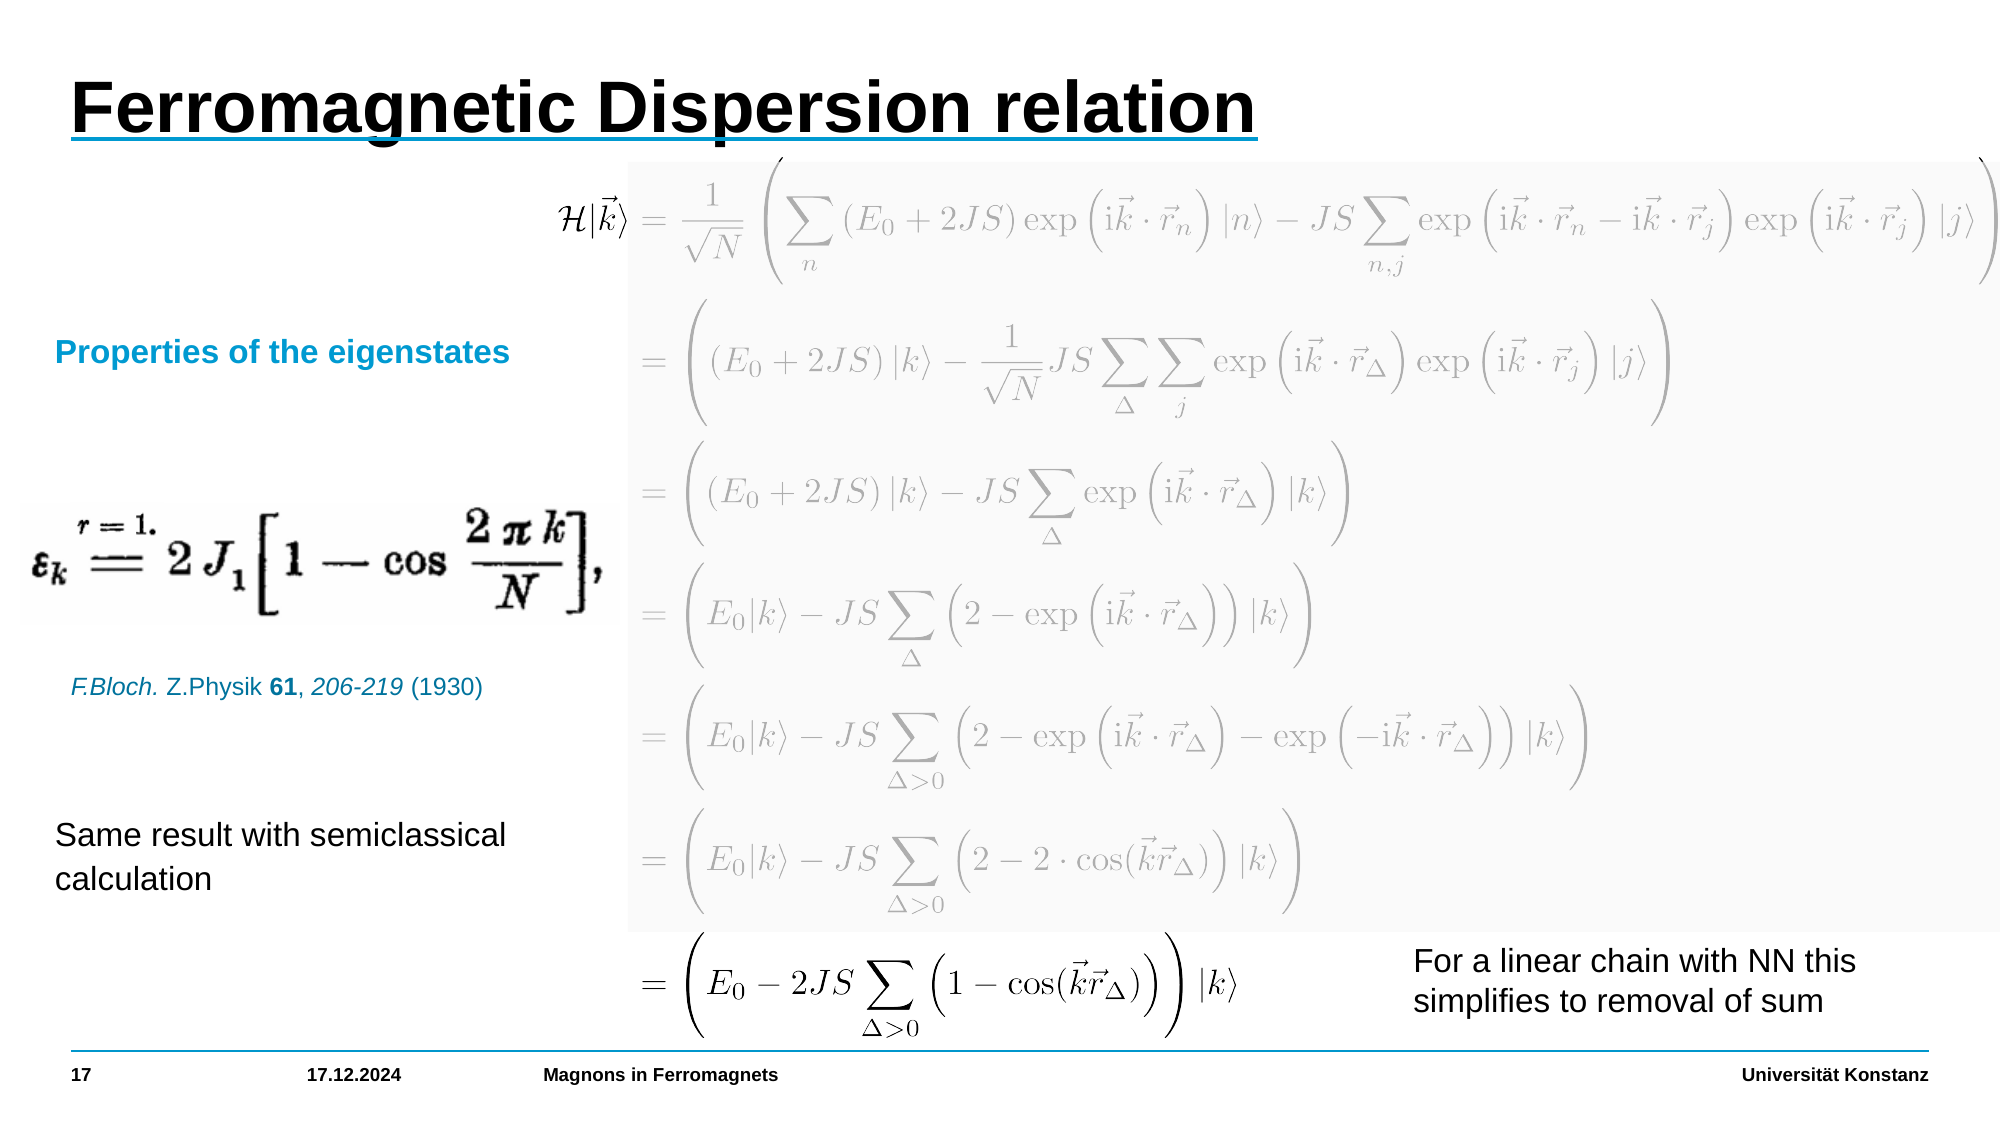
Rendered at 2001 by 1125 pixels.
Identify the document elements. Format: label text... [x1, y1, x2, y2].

picture [20, 157, 1998, 1039]
title Ferromagnetic Dispersion relation [70, 66, 1457, 268]
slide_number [306, 1058, 512, 1094]
footer Magnons in Ferromagnets [543, 1058, 1489, 1094]
slide_number 17 [70, 1058, 276, 1094]
list Properties of the eigenstates Same result with semiclassical calculation [55, 632, 553, 1000]
list Properties of the eigenstates Same result with semiclassical calculation [55, 326, 553, 502]
text_box F.Bloch. Z.Physik 61, 206-219 (1930) [56, 662, 499, 708]
